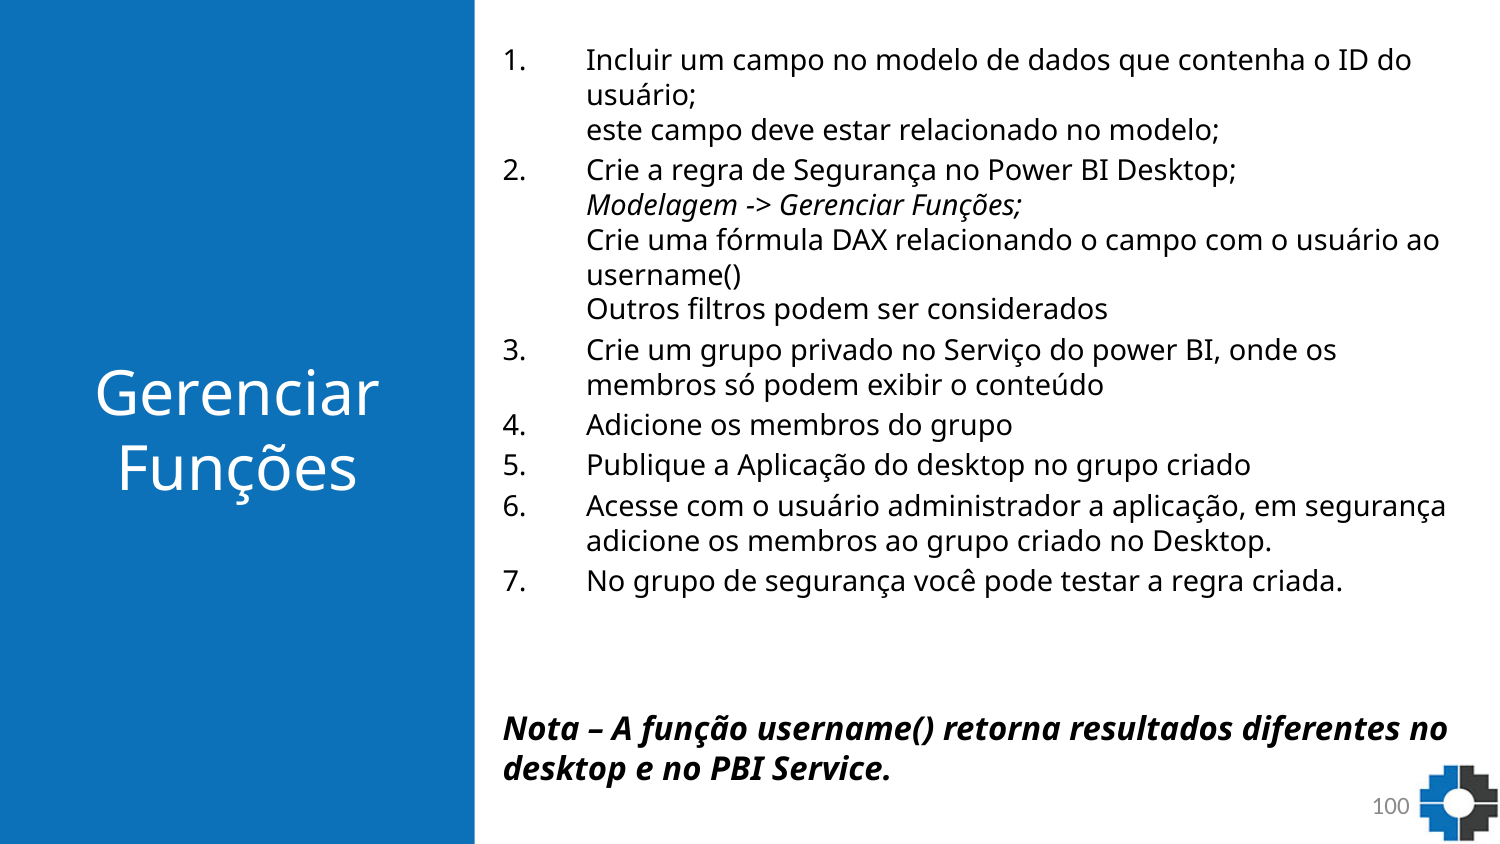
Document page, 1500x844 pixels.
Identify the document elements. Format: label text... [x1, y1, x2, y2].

picture [0, 0, 1500, 844]
slide_number 100 [1074, 782, 1425, 827]
title Gerenciar Funções [24, 34, 450, 822]
list Incluir um campo no modelo de dados que contenha o ID do usuário; este campo deve estar relacionado no modelo; Crie a regra de Segurança no Power BI Desktop; Modelagem -> Gerenciar Funções; Crie uma fórmula DAX relacionando o campo com o usuário ao username() Outros filtros podem ser considerados Crie um grupo privado no Serviço do power BI, onde os membros só podem exibir o conteúdo Adicione os membros do grupo Publique a Aplicação do desktop no grupo criado Acesse com o usuário administrador a aplicação, em segurança adicione os membros ao grupo criado no Desktop. No grupo de segurança você pode testar a regra criada. Nota – A função username() retorna resultados diferentes no desktop e no PBI Service. [487, 34, 1488, 797]
